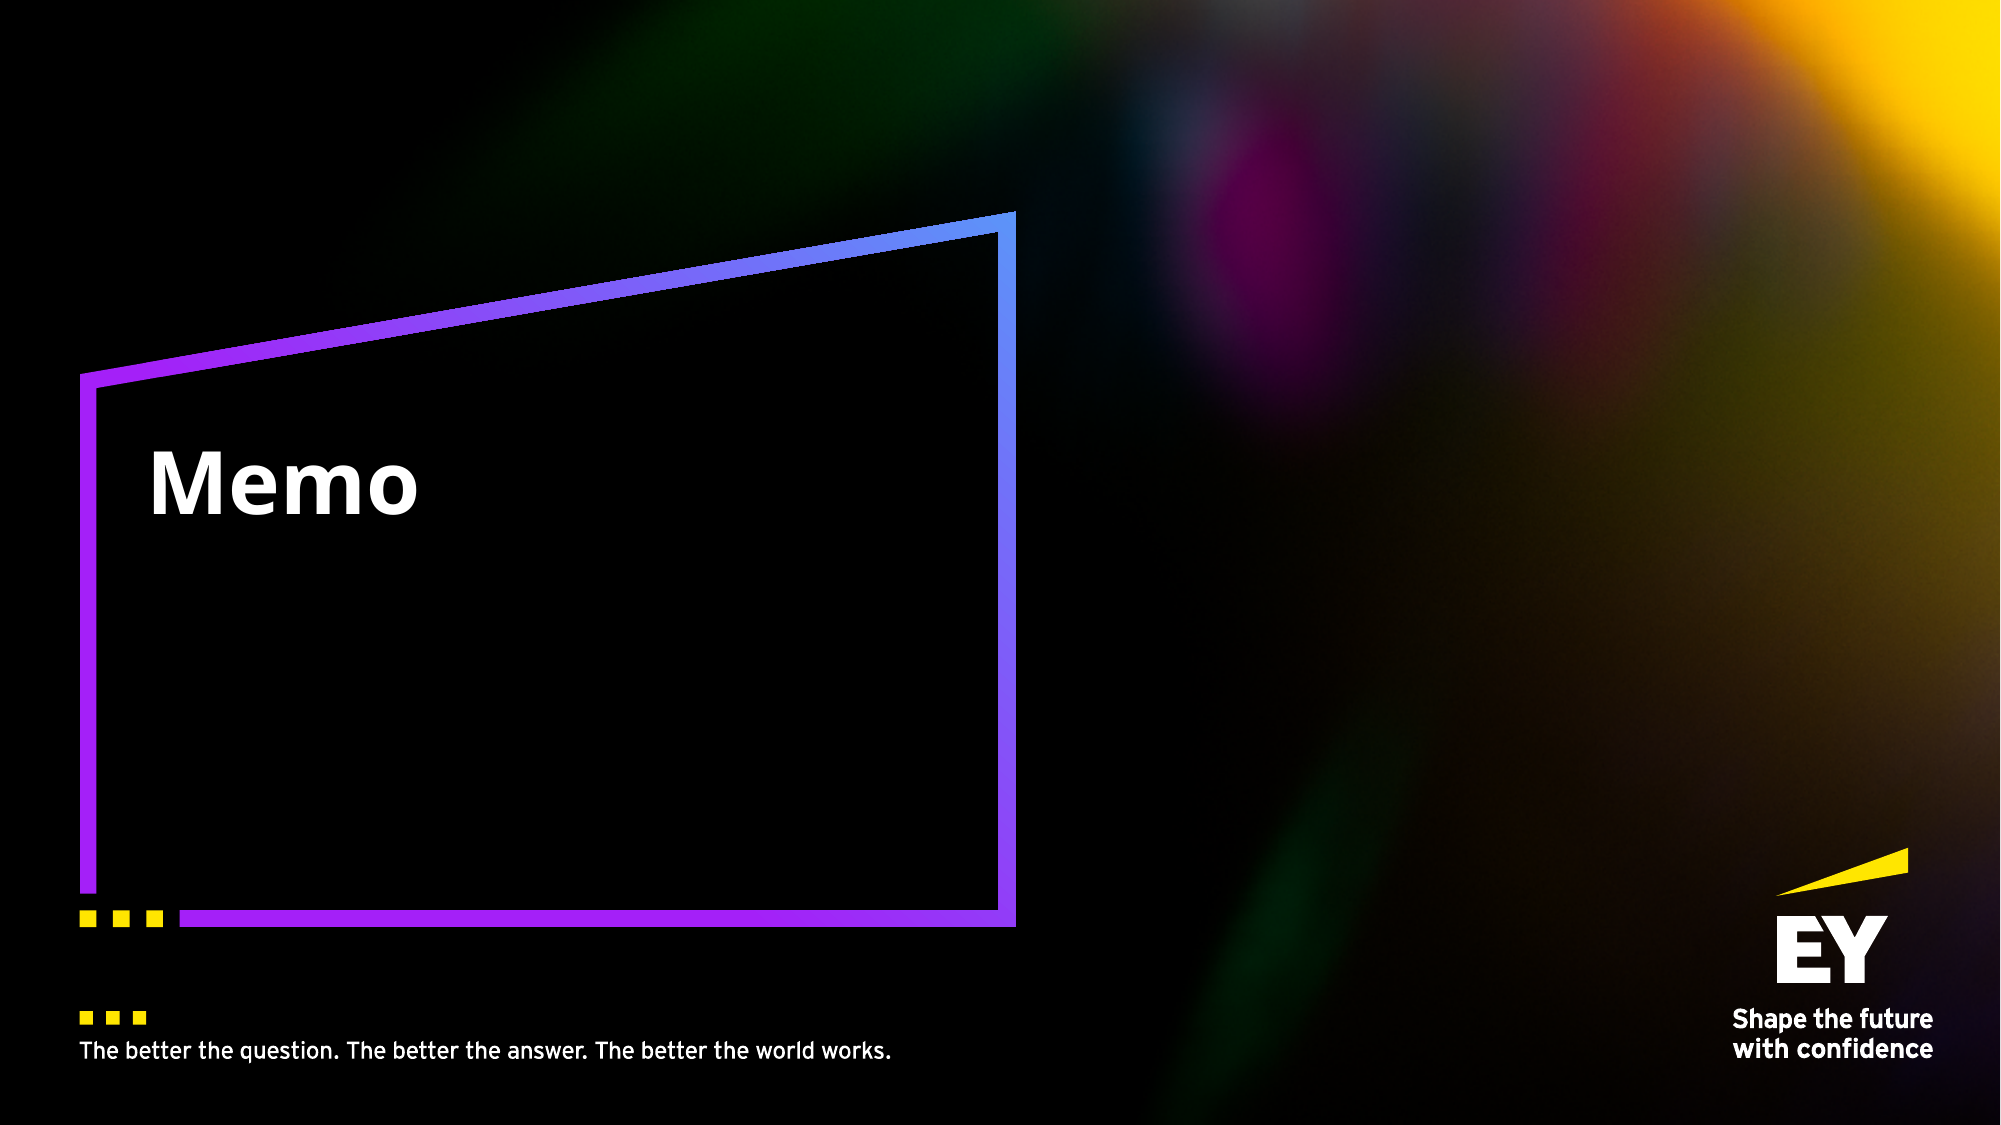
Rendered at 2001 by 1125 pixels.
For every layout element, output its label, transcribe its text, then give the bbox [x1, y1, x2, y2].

picture [0, 0, 2001, 1125]
title Memo [145, 442, 951, 715]
